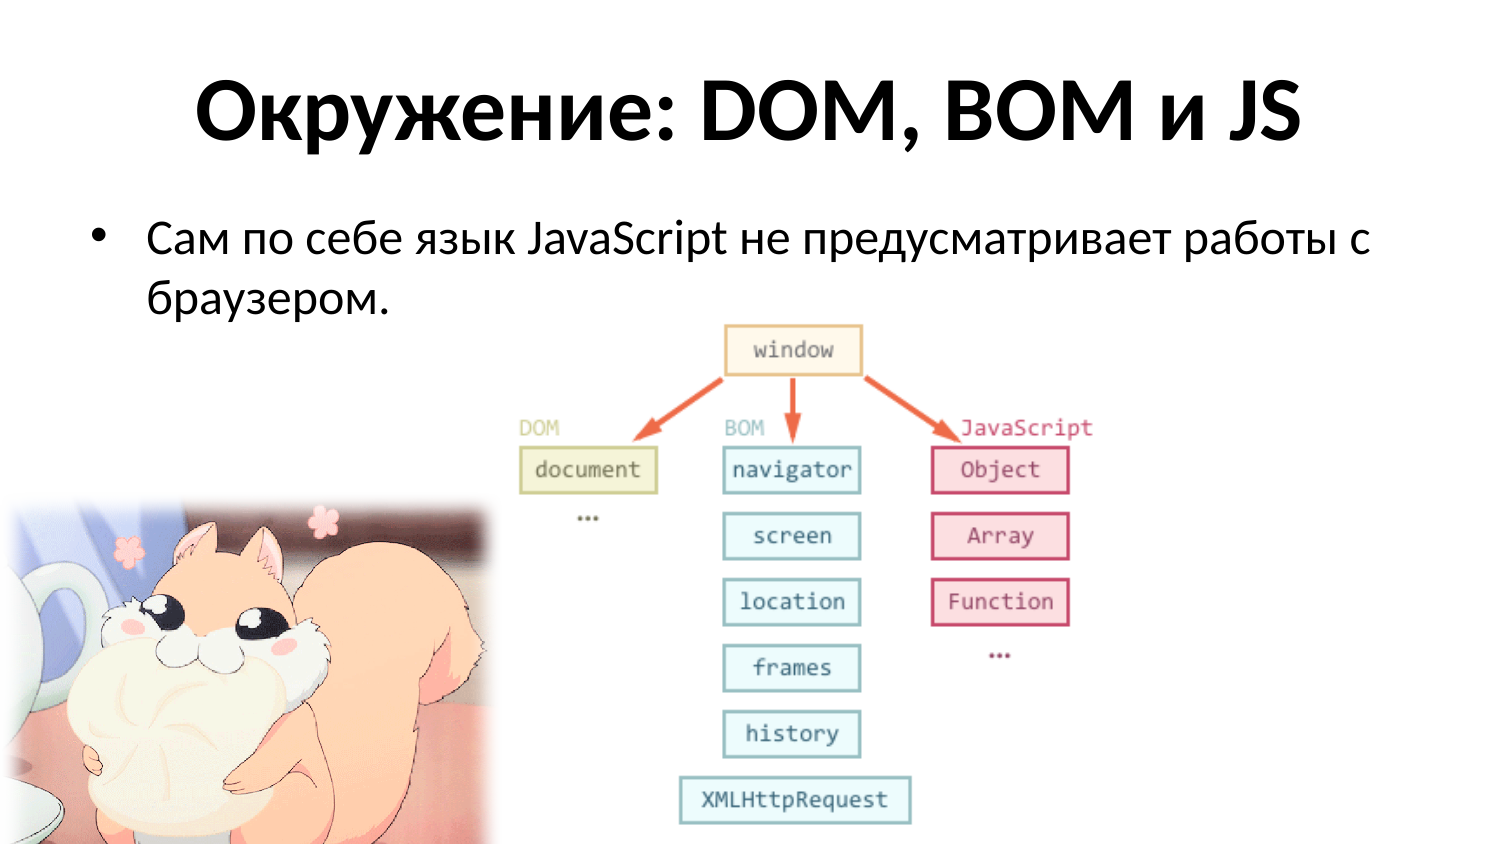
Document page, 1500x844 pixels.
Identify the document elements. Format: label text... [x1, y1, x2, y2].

picture [0, 309, 1105, 844]
list Сам по себе язык JavaScript не предусматривает работы с браузером. [75, 196, 1425, 754]
title Окружение: DOM, BOM и JS [75, 33, 1425, 175]
